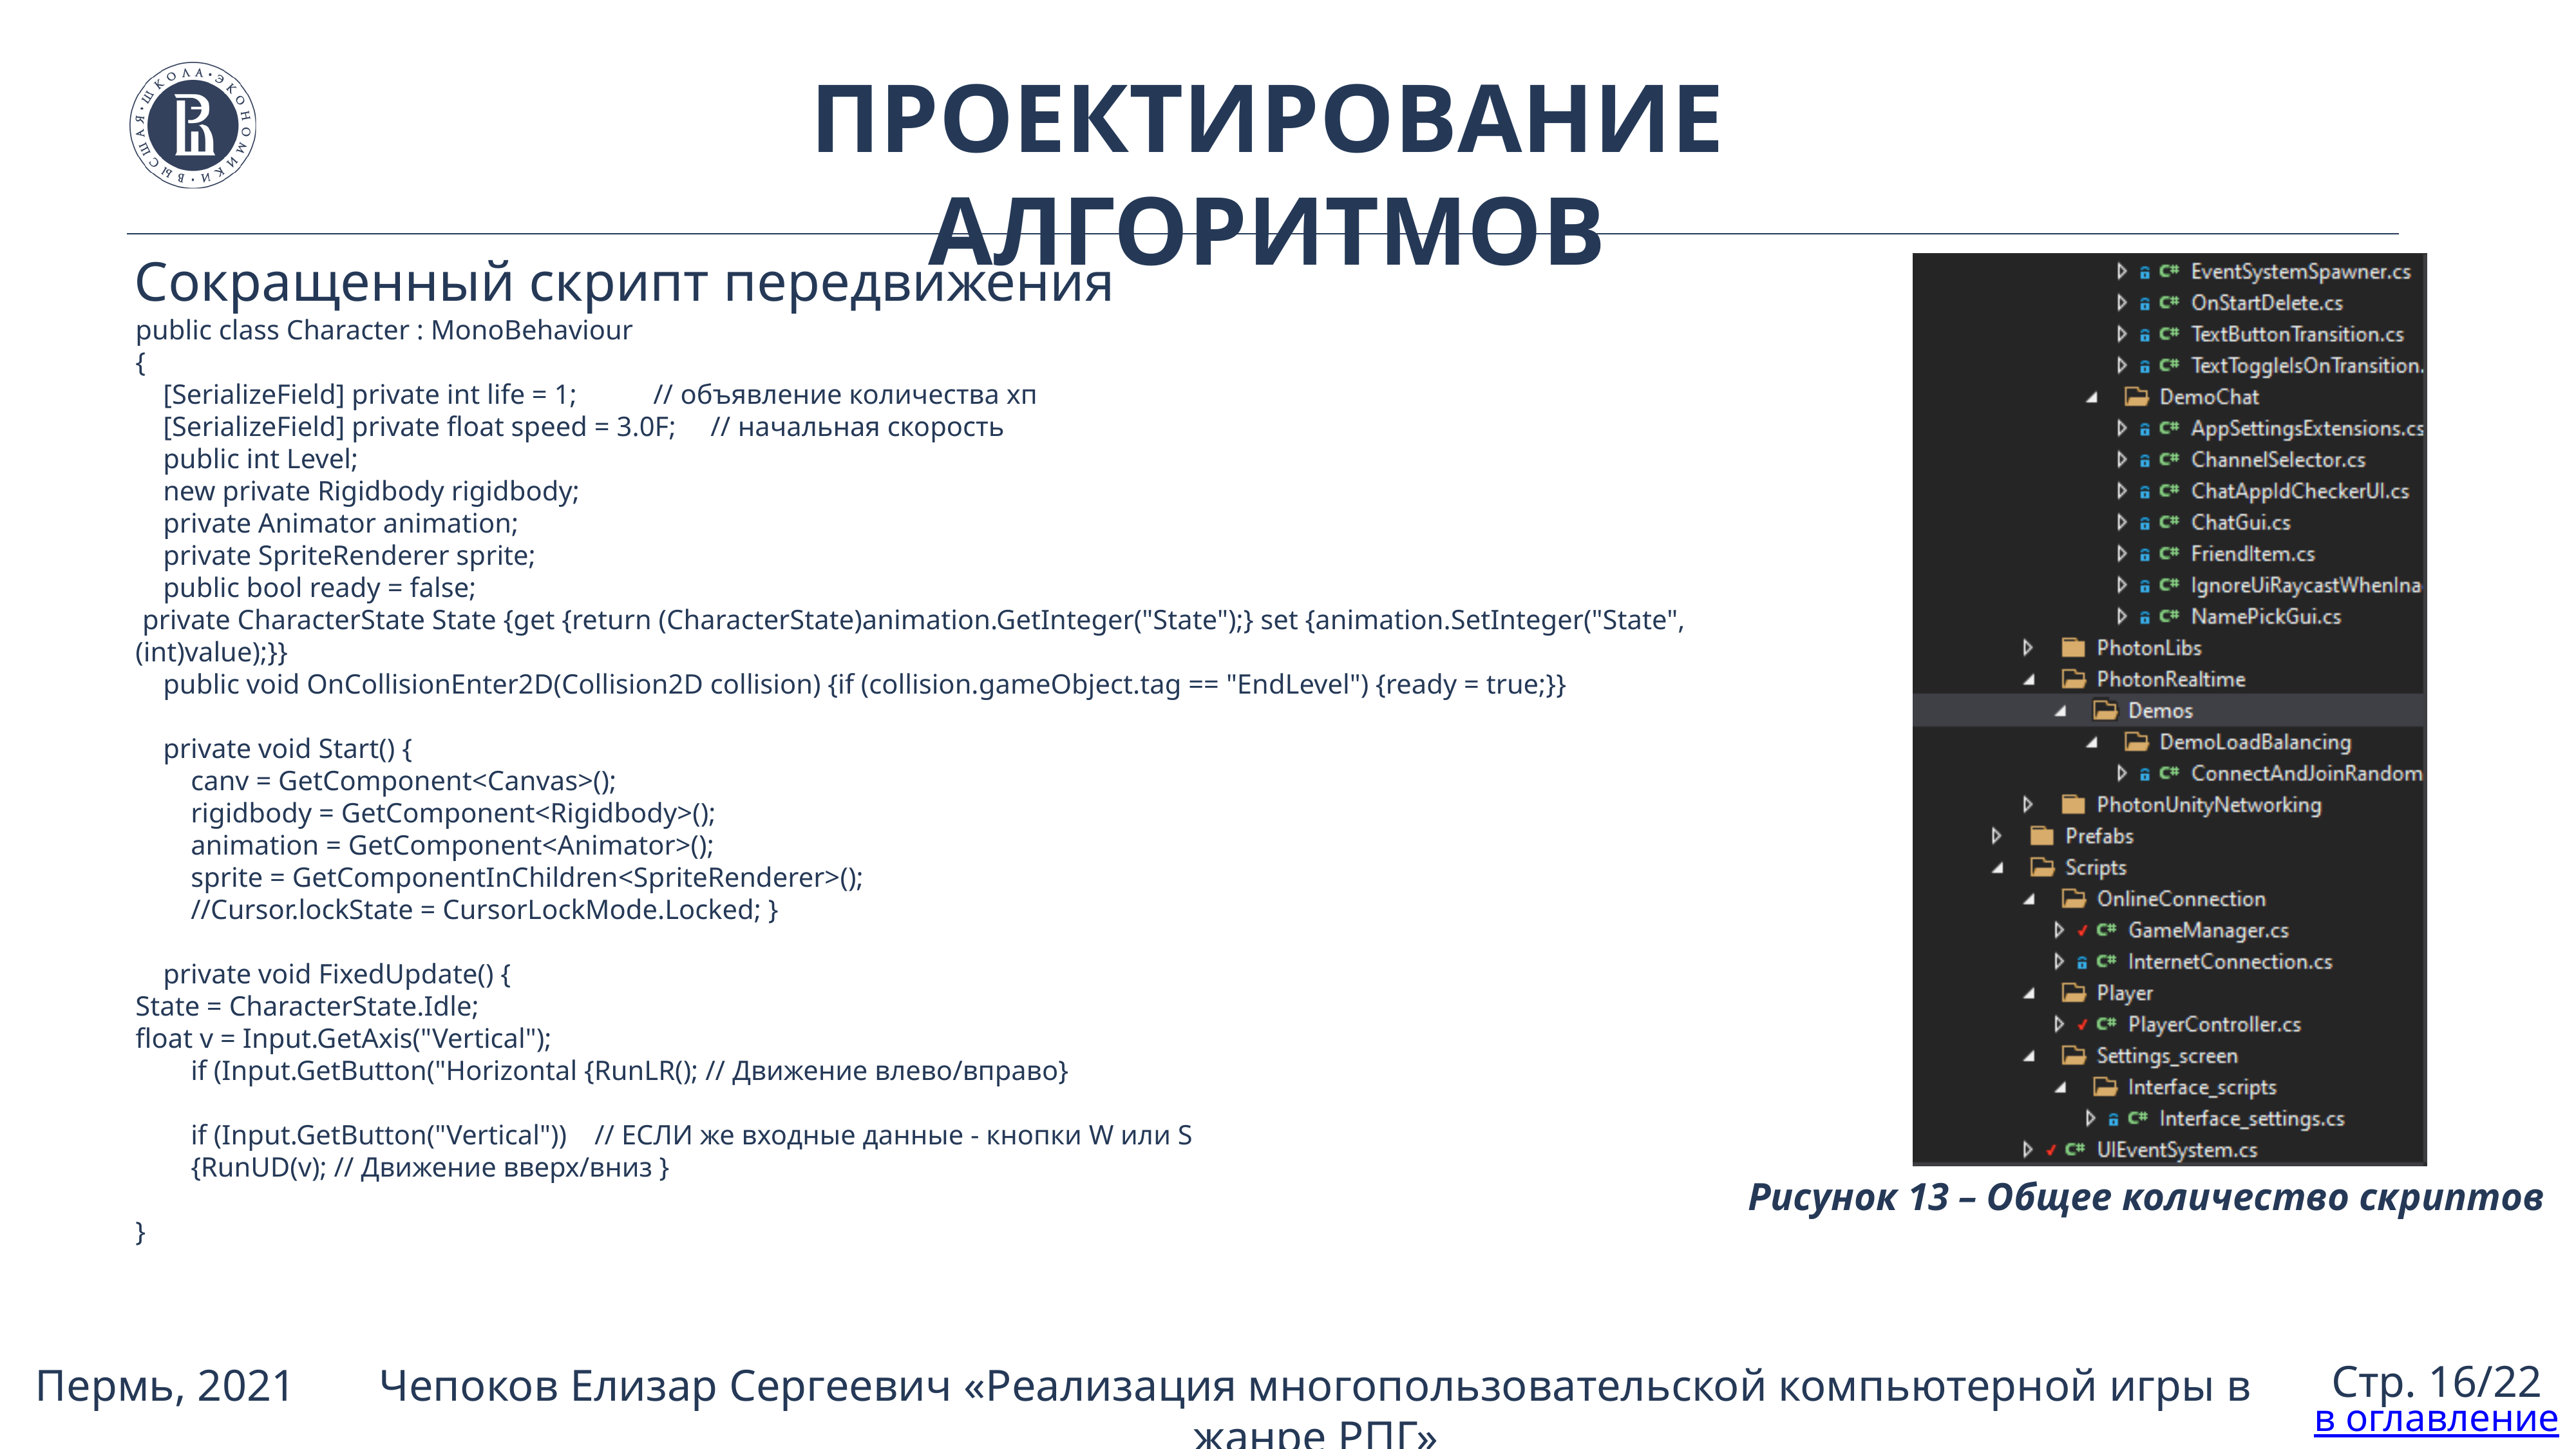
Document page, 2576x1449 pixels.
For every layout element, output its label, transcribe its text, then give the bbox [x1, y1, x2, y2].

text_box Пермь, 2021 [28, 1350, 304, 1417]
text_box Чепоков Елизар Сергеевич «Реализация многопользовательской компьютерной игры в жанре РПГ» [314, 1353, 2318, 1449]
text_box Рисунок 13 – Общее количество скриптов [1592, 1173, 2576, 1241]
picture [129, 62, 256, 189]
text_box Сокращенный скрипт передвижения [126, 240, 1483, 437]
slide_number Стр. 16/22 [2323, 1347, 2551, 1386]
picture [1913, 253, 2427, 1166]
text_box public class Character : MonoBehaviour { [SerializeField] private int life = 1; // объявление количества хп [SerializeField] private float speed = 3.0F; // начальная скорость public int Level; new private Rigidbody rigidbody; private Animator animation; private SpriteRenderer sprite; public bool ready = false; private CharacterState State {get {return (CharacterState)animation.GetInteger("State");} set {animation.SetInteger("State", (int)value);}} public void OnCollisionEnter2D(Collision2D collision) {if (collision.gameObject.tag == "EndLevel") {ready = true;}} private void Start() { canv = GetComponent<Canvas>(); rigidbody = GetComponent<Rigidbody>(); animation = GetComponent<Animator>(); sprite = GetComponentInChildren<SpriteRenderer>(); //Cursor.lockState = CursorLockMode.Locked; } private void FixedUpdate() { State = CharacterState.Idle; float v = Input.GetAxis("Vertical"); if (Input.GetButton("Horizontal {RunLR(); // Движение влево/вправо} if (Input.GetButton("Vertical")) // ЕСЛИ же входные данные - кнопки W или S {RunUD(v); // Движение вверх/вниз } } [128, 305, 1852, 1317]
text_box Проектирование алгоритмов [467, 50, 2067, 189]
text_box в оглавление [2306, 1386, 2568, 1449]
